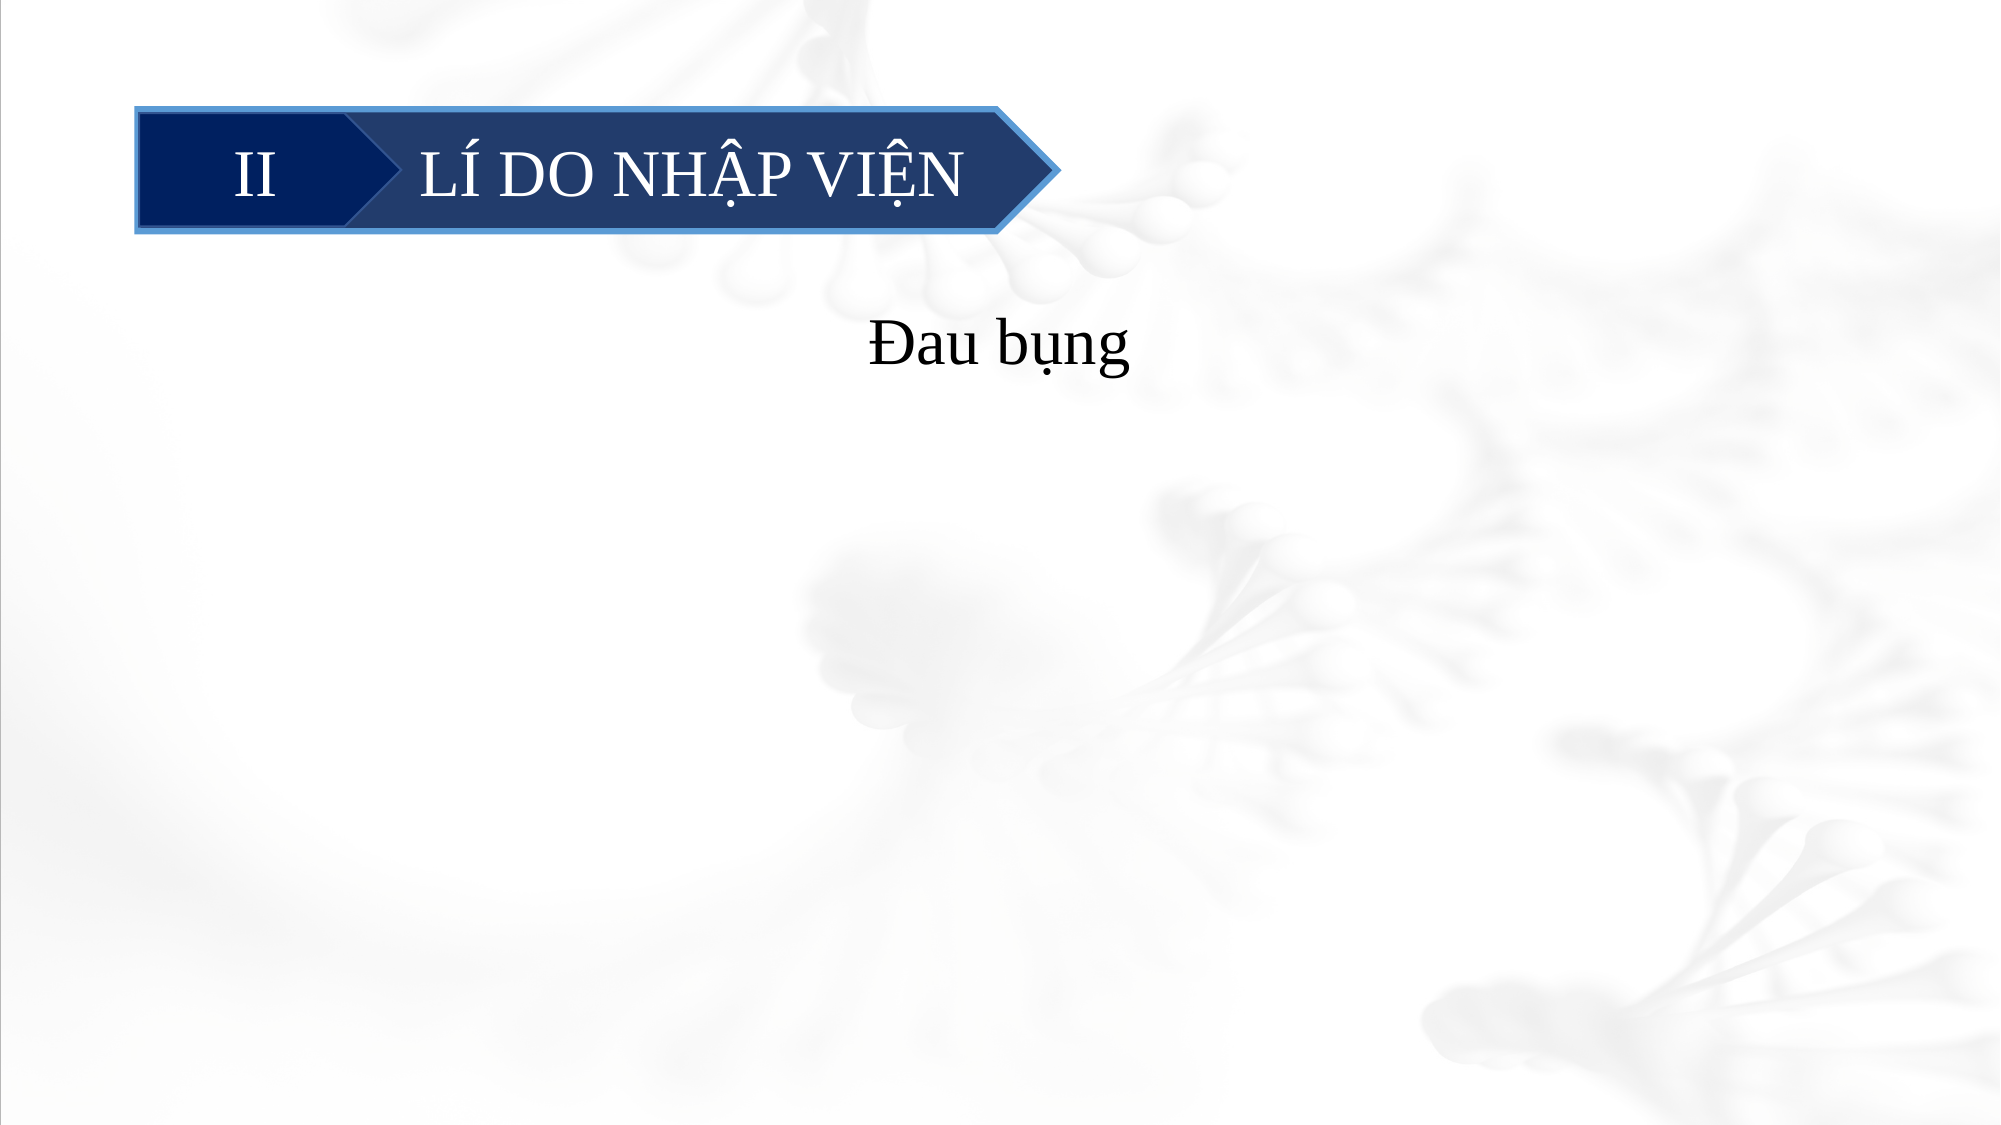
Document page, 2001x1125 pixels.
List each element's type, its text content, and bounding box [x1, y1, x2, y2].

text_box II [138, 112, 403, 228]
list Đau bụng [137, 299, 1863, 1014]
text_box LÍ DO NHẬP VIỆN [136, 108, 1059, 233]
